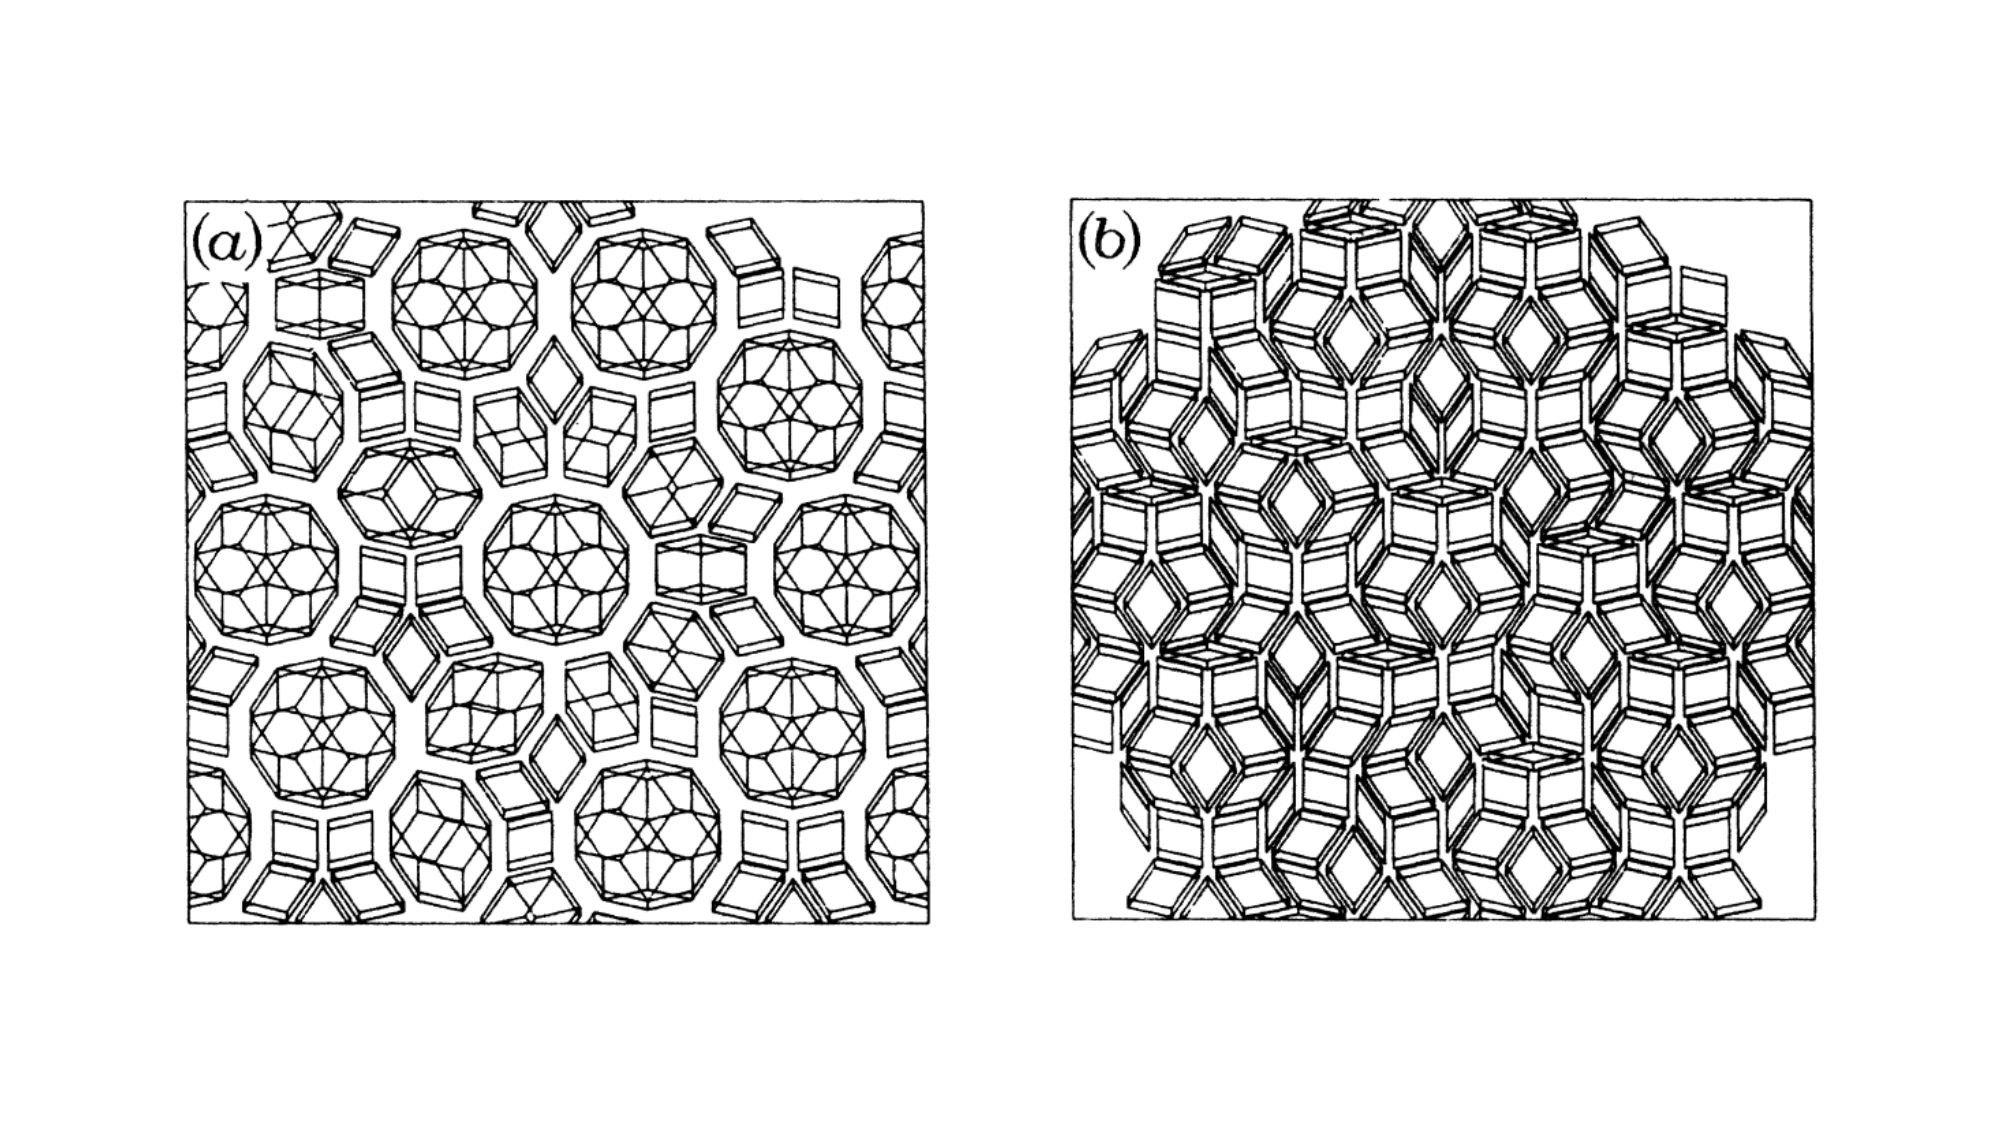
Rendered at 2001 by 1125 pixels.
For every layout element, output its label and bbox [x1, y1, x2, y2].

text_box [170, 184, 1830, 941]
